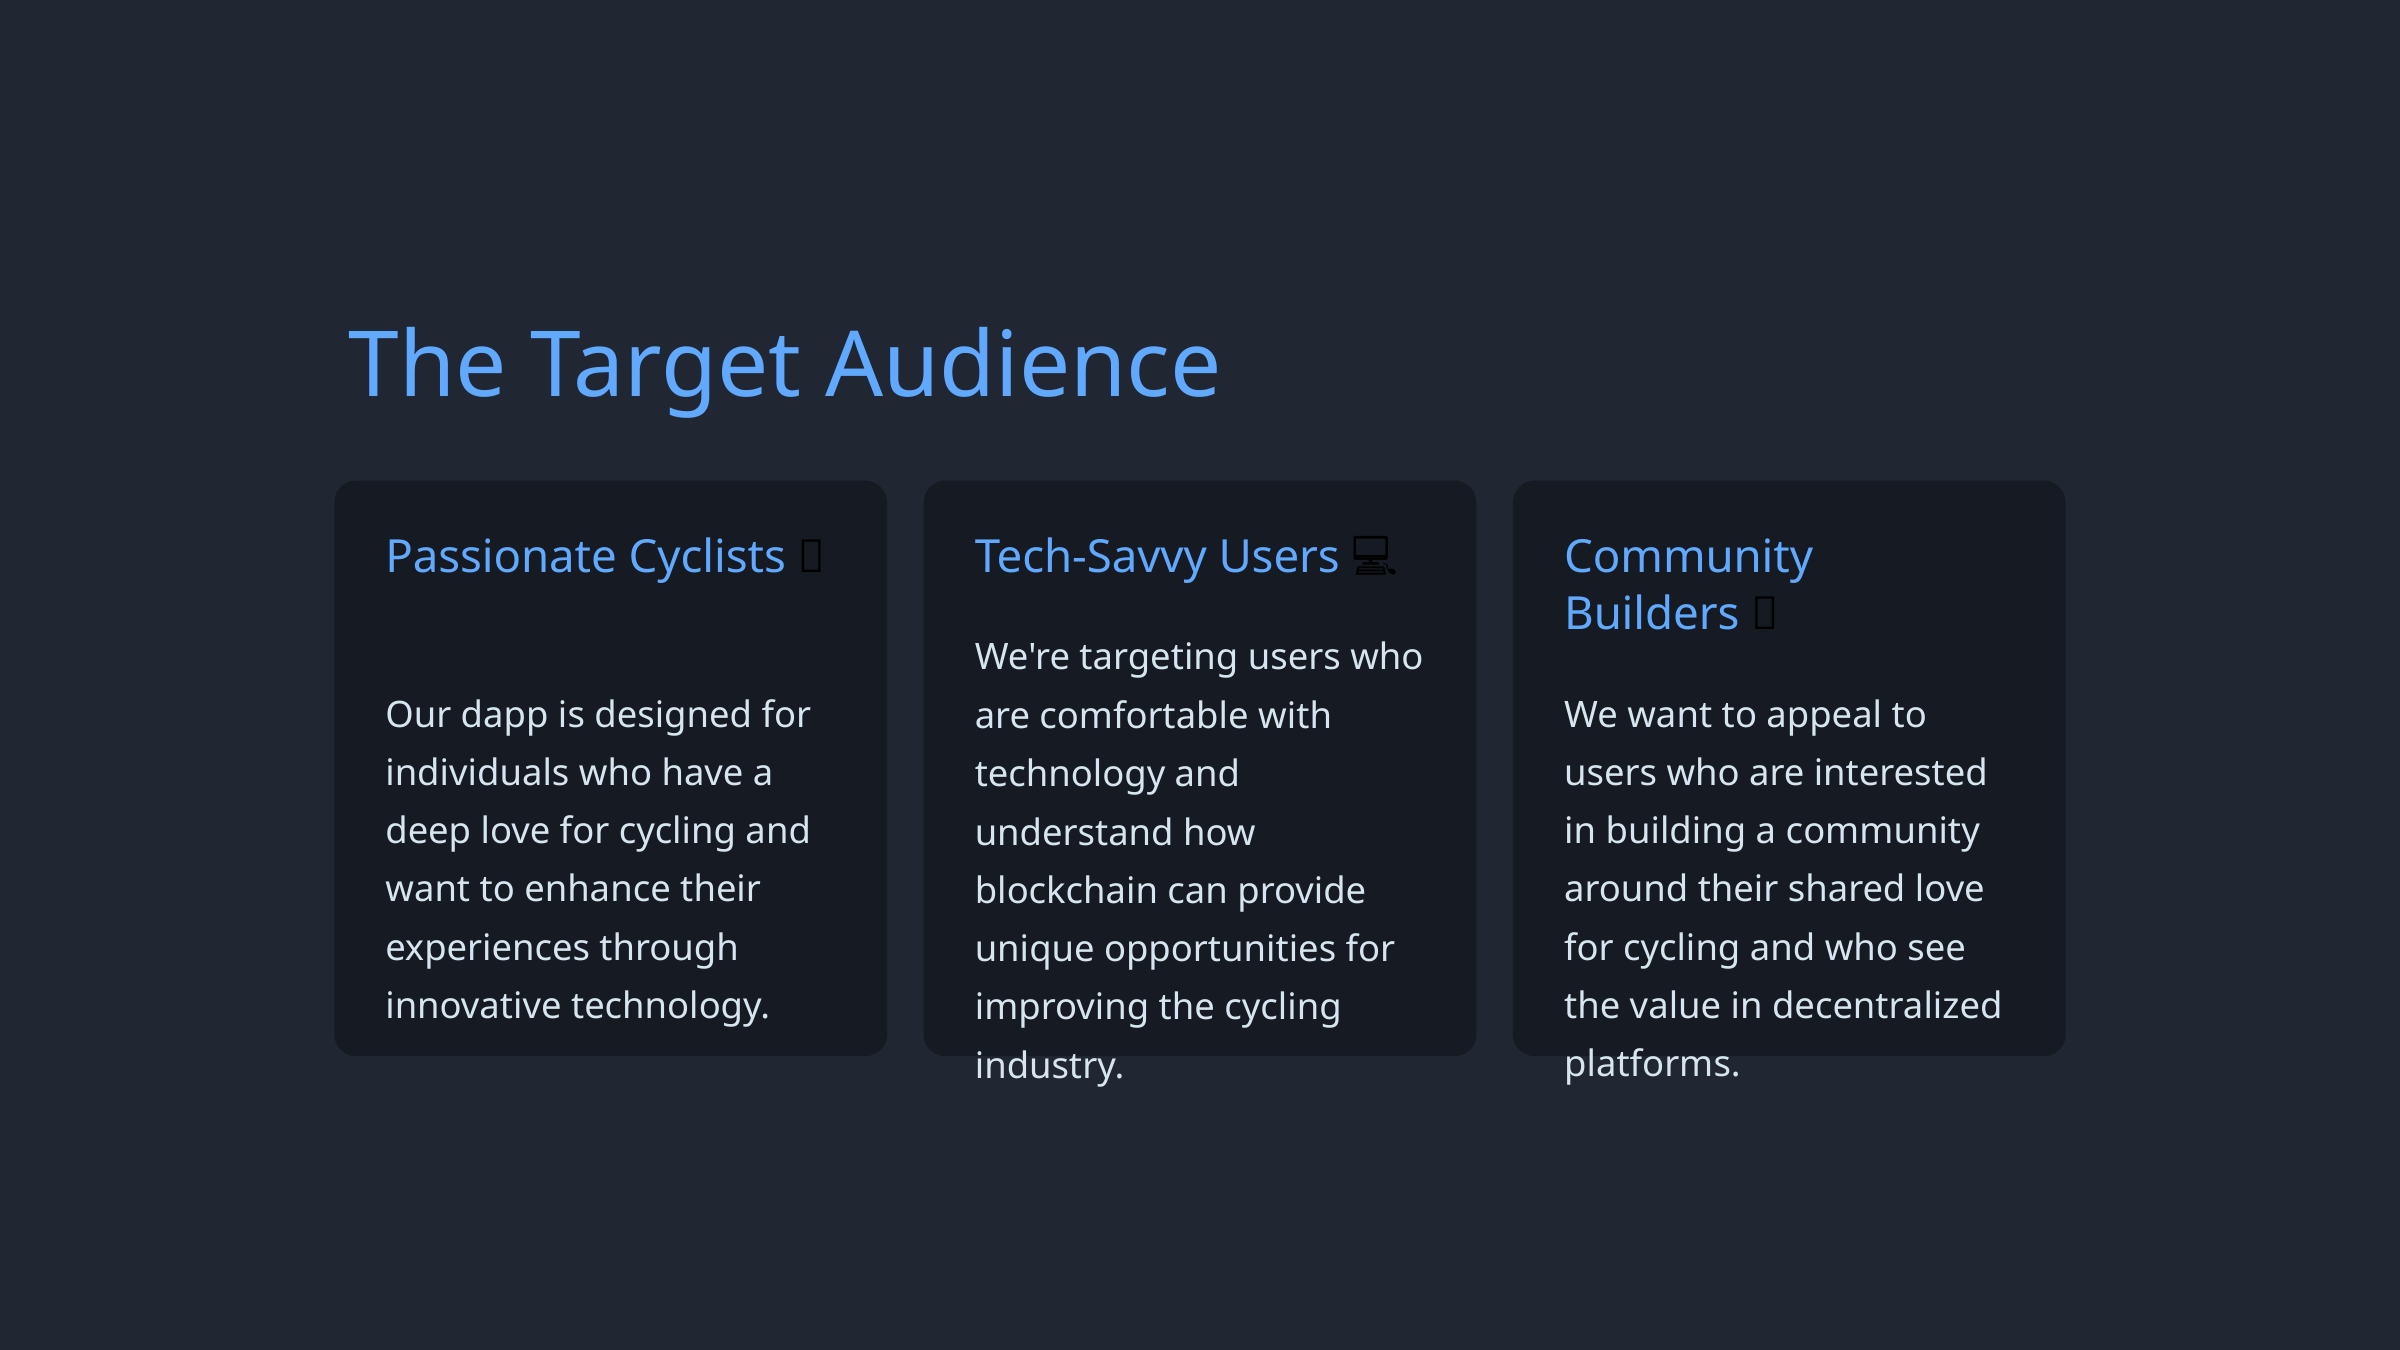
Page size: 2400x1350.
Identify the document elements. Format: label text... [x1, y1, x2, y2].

text_box Our dapp is designed for individuals who have a deep love for cycling and want to enhance their experiences through innovative technology. [370, 668, 851, 1019]
text_box Community Builders 🤝 [1549, 516, 2030, 633]
text_box [923, 480, 1477, 1057]
text_box The Target Audience [334, 293, 1228, 408]
text_box [1512, 480, 2066, 1057]
text_box [334, 480, 888, 1057]
text_box We're targeting users who are comfortable with technology and understand how blockchain can provide unique opportunities for improving the cycling industry. [960, 611, 1440, 1020]
text_box Tech-Savvy Users 💻 [960, 516, 1414, 576]
text_box We want to appeal to users who are interested in building a community around their shared love for cycling and who see the value in decentralized platforms. [1549, 668, 2030, 1019]
text_box [0, 0, 2400, 1350]
text_box Passionate Cyclists 🚴 [370, 516, 851, 633]
